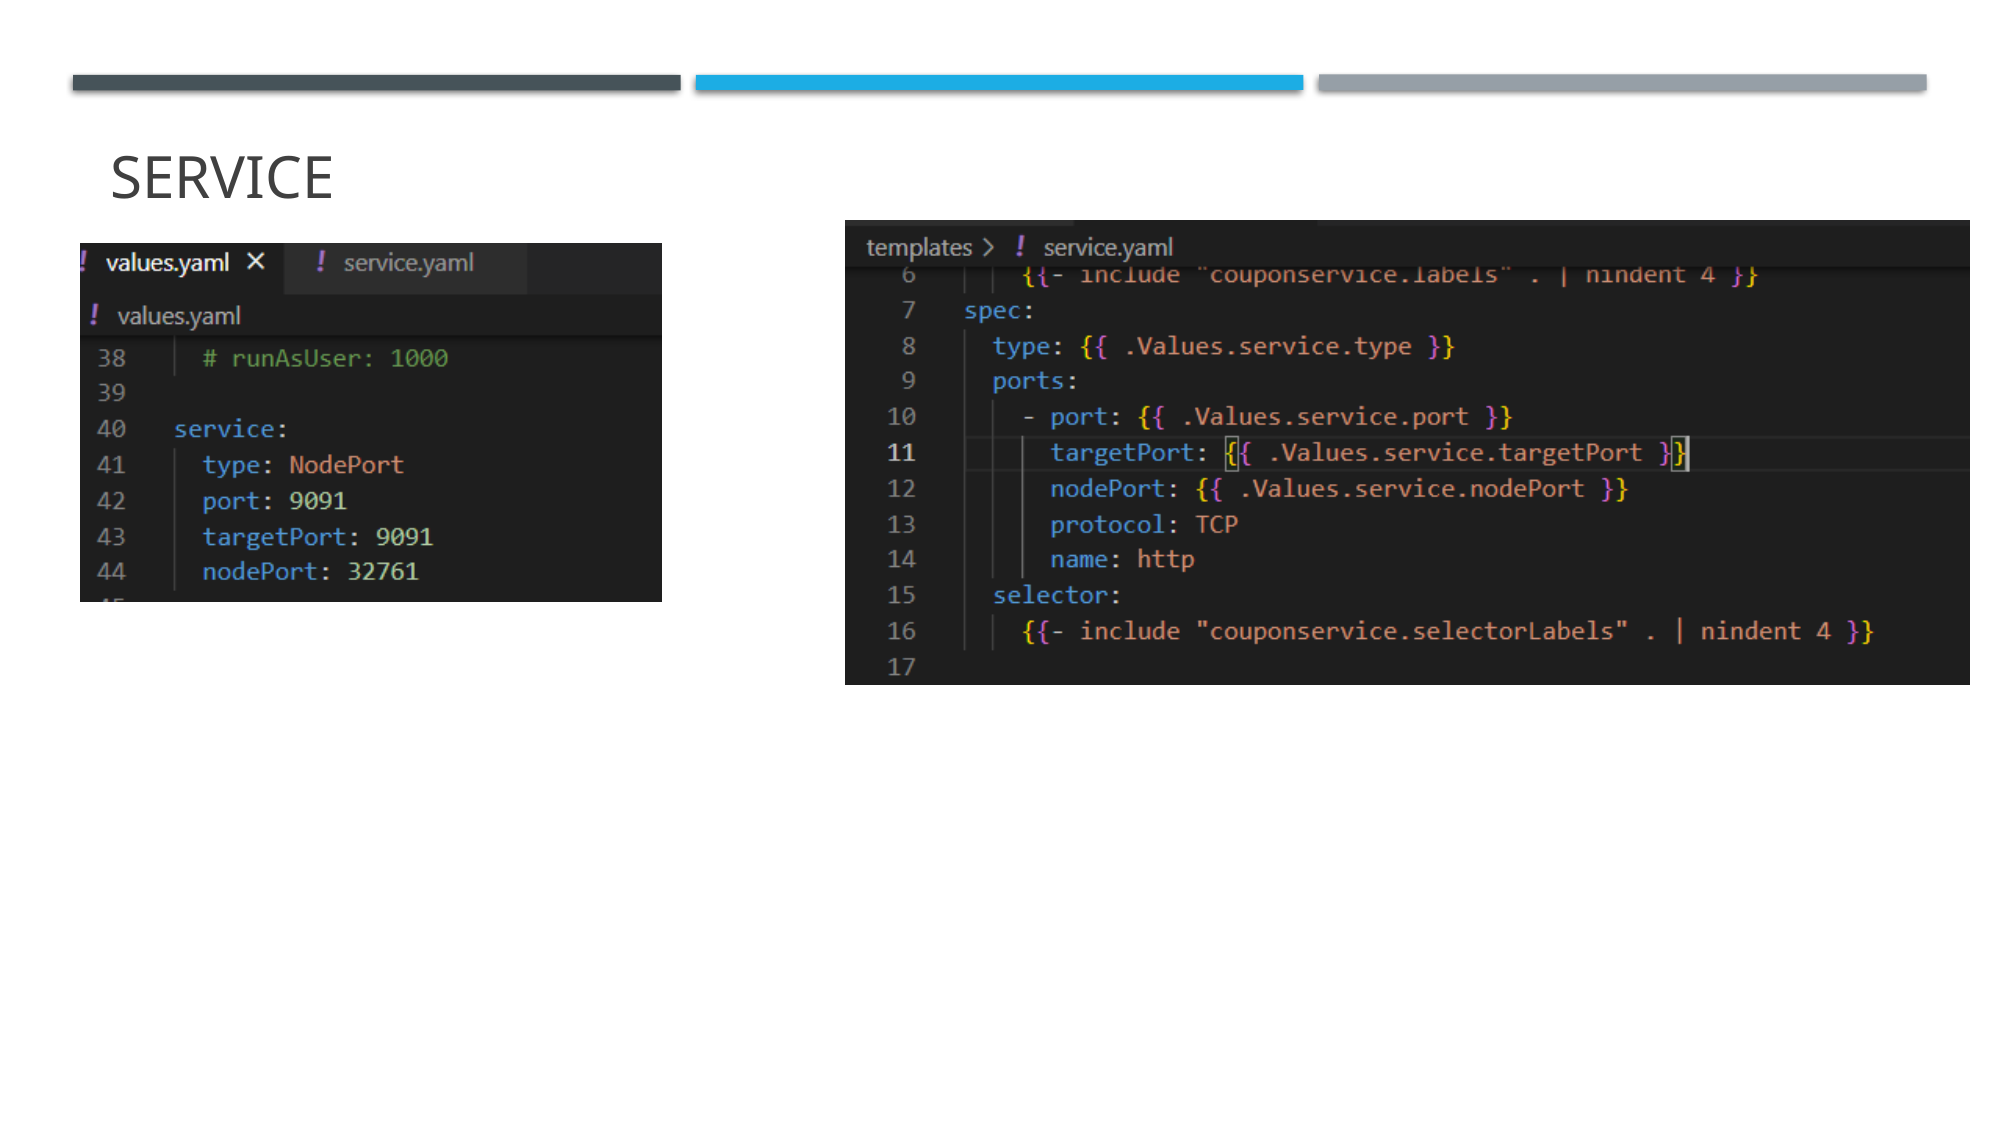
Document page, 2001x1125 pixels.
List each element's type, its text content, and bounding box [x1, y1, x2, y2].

title service [95, 115, 1905, 218]
picture [845, 219, 1970, 686]
picture [79, 242, 662, 602]
